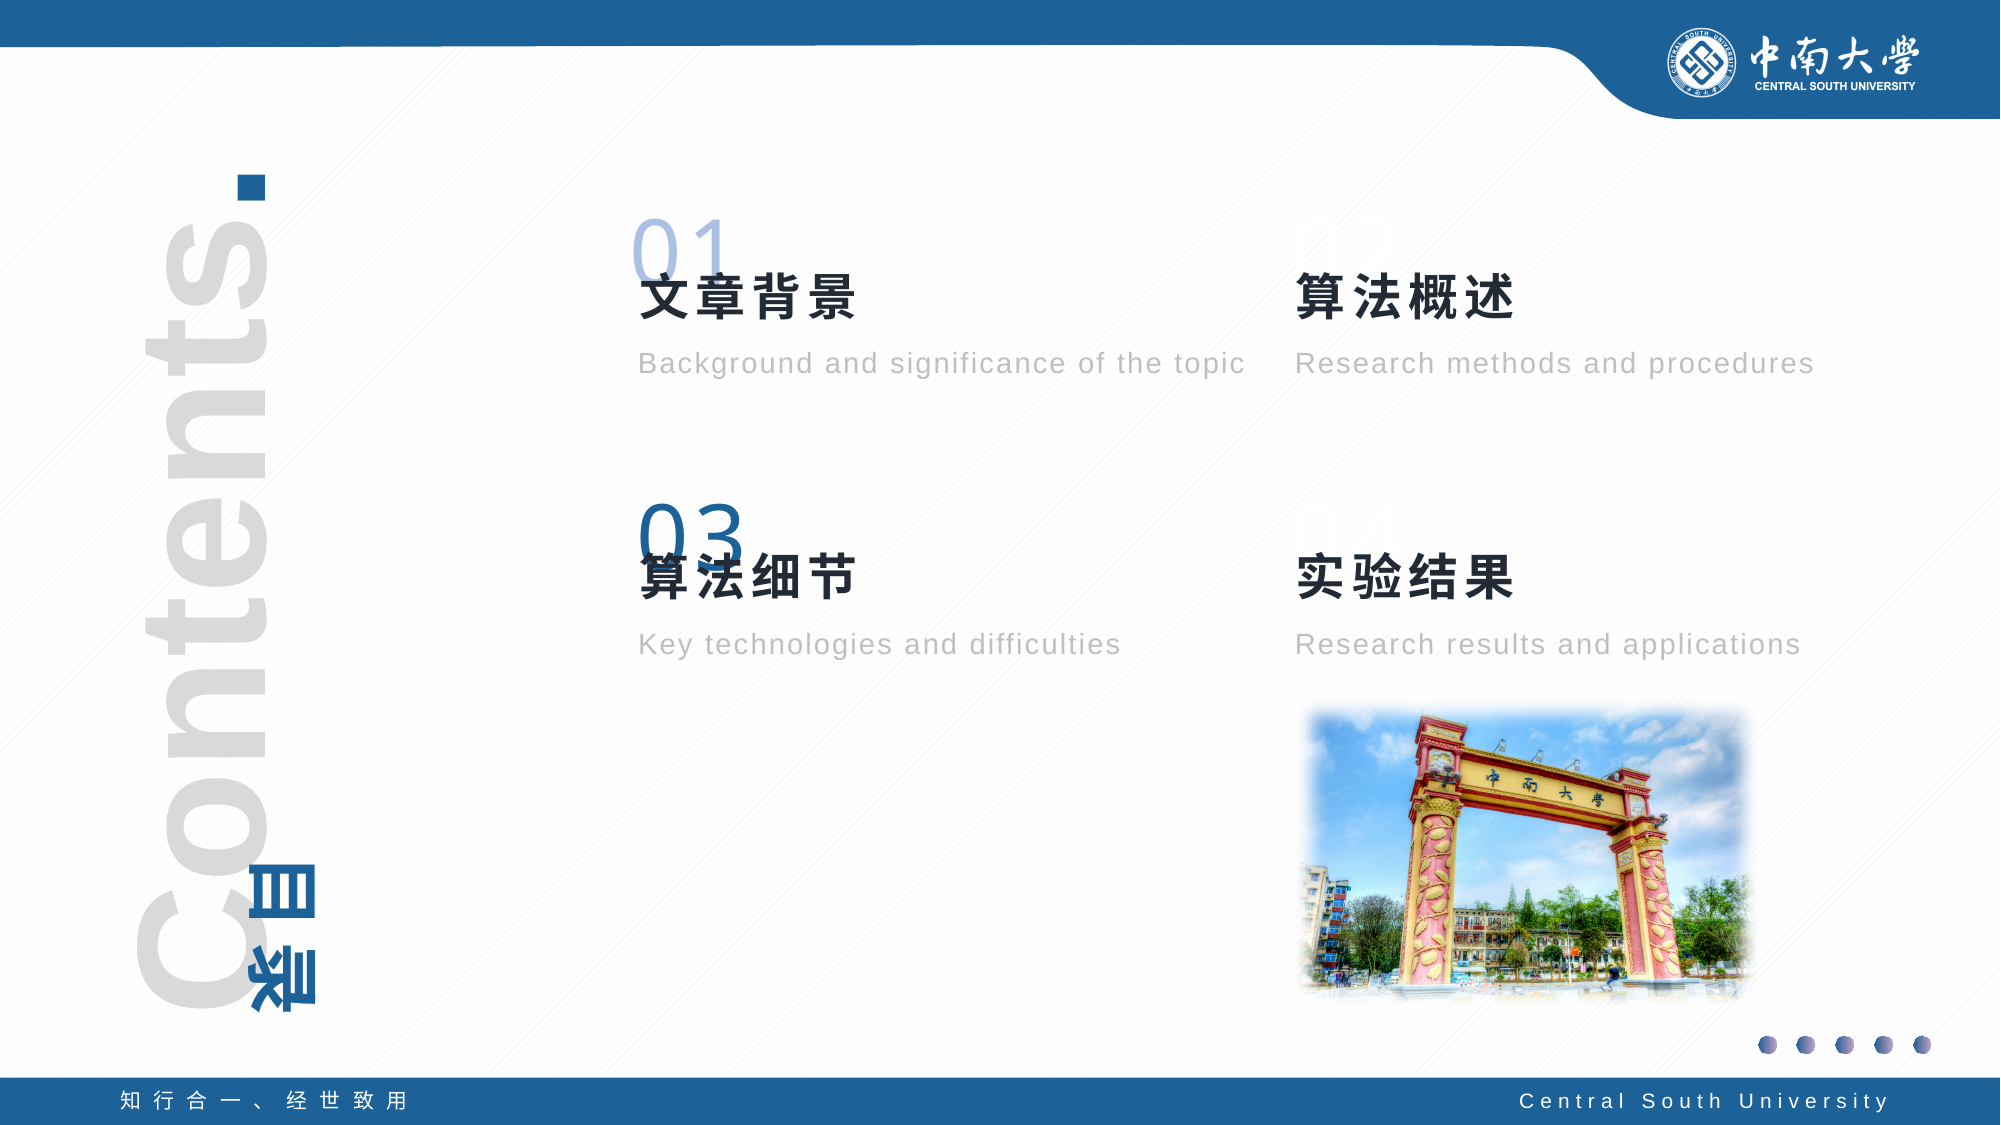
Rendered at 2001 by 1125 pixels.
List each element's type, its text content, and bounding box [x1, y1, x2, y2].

text_box [0, 0, 2000, 119]
text_box Central South University [1504, 1080, 1902, 1120]
text_box [0, 1077, 2000, 1125]
text_box 知行合一、经世致用 [105, 1080, 423, 1120]
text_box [620, 186, 1263, 388]
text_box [75, 142, 338, 1037]
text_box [1277, 186, 1832, 388]
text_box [1758, 1035, 1931, 1054]
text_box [1277, 471, 1819, 669]
picture [1658, 22, 1931, 103]
picture [1294, 697, 1759, 1007]
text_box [620, 471, 1139, 669]
